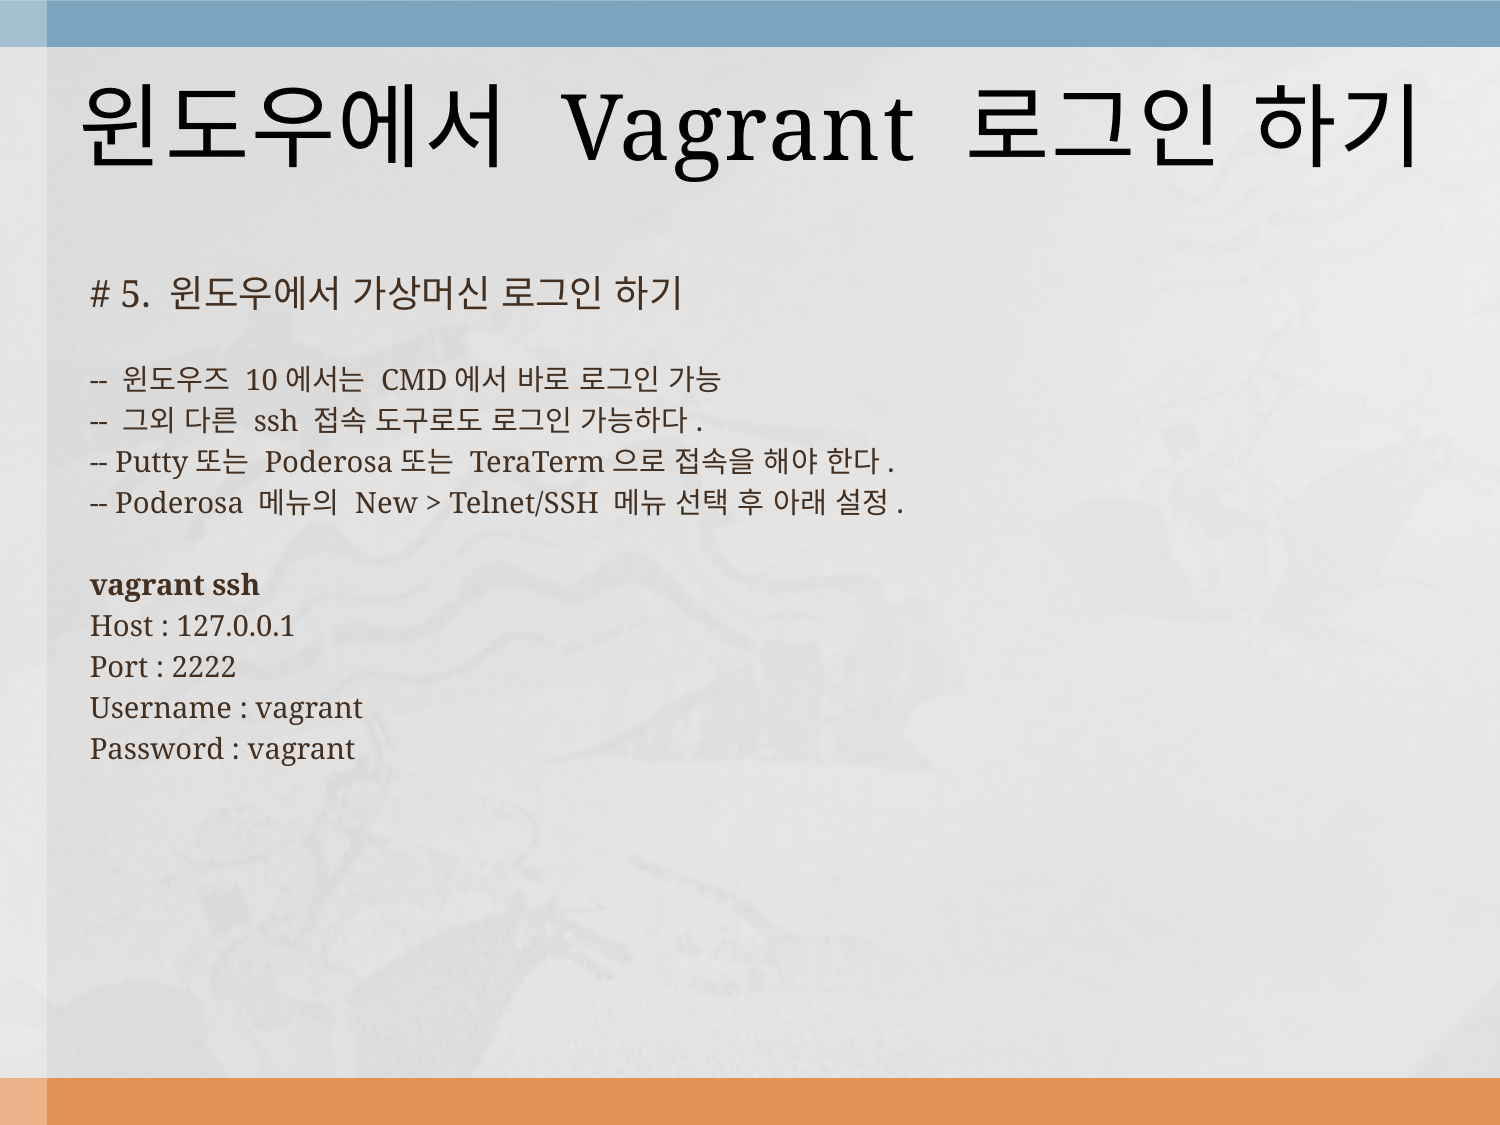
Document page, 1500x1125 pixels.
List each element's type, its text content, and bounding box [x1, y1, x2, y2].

title 윈도우에서 Vagrant 로그인 하기 [49, 46, 1454, 202]
list # 5. 윈도우에서 가상머신 로그인 하기 -- 윈도우즈 10에서는 CMD에서 바로 로그인 가능 -- 그외 다른 ssh 접속 도구로도 로그인 가능하다. -- Putty또는 Poderosa또는 TeraTerm으로 접속을 해야 한다. -- Poderosa 메뉴의 New > Telnet/SSH 메뉴 선택 후 아래 설정. vagrant ssh Host : 127.0.0.1 Port : 2222 Username : vagrant Password : vagrant [75, 262, 1425, 1005]
